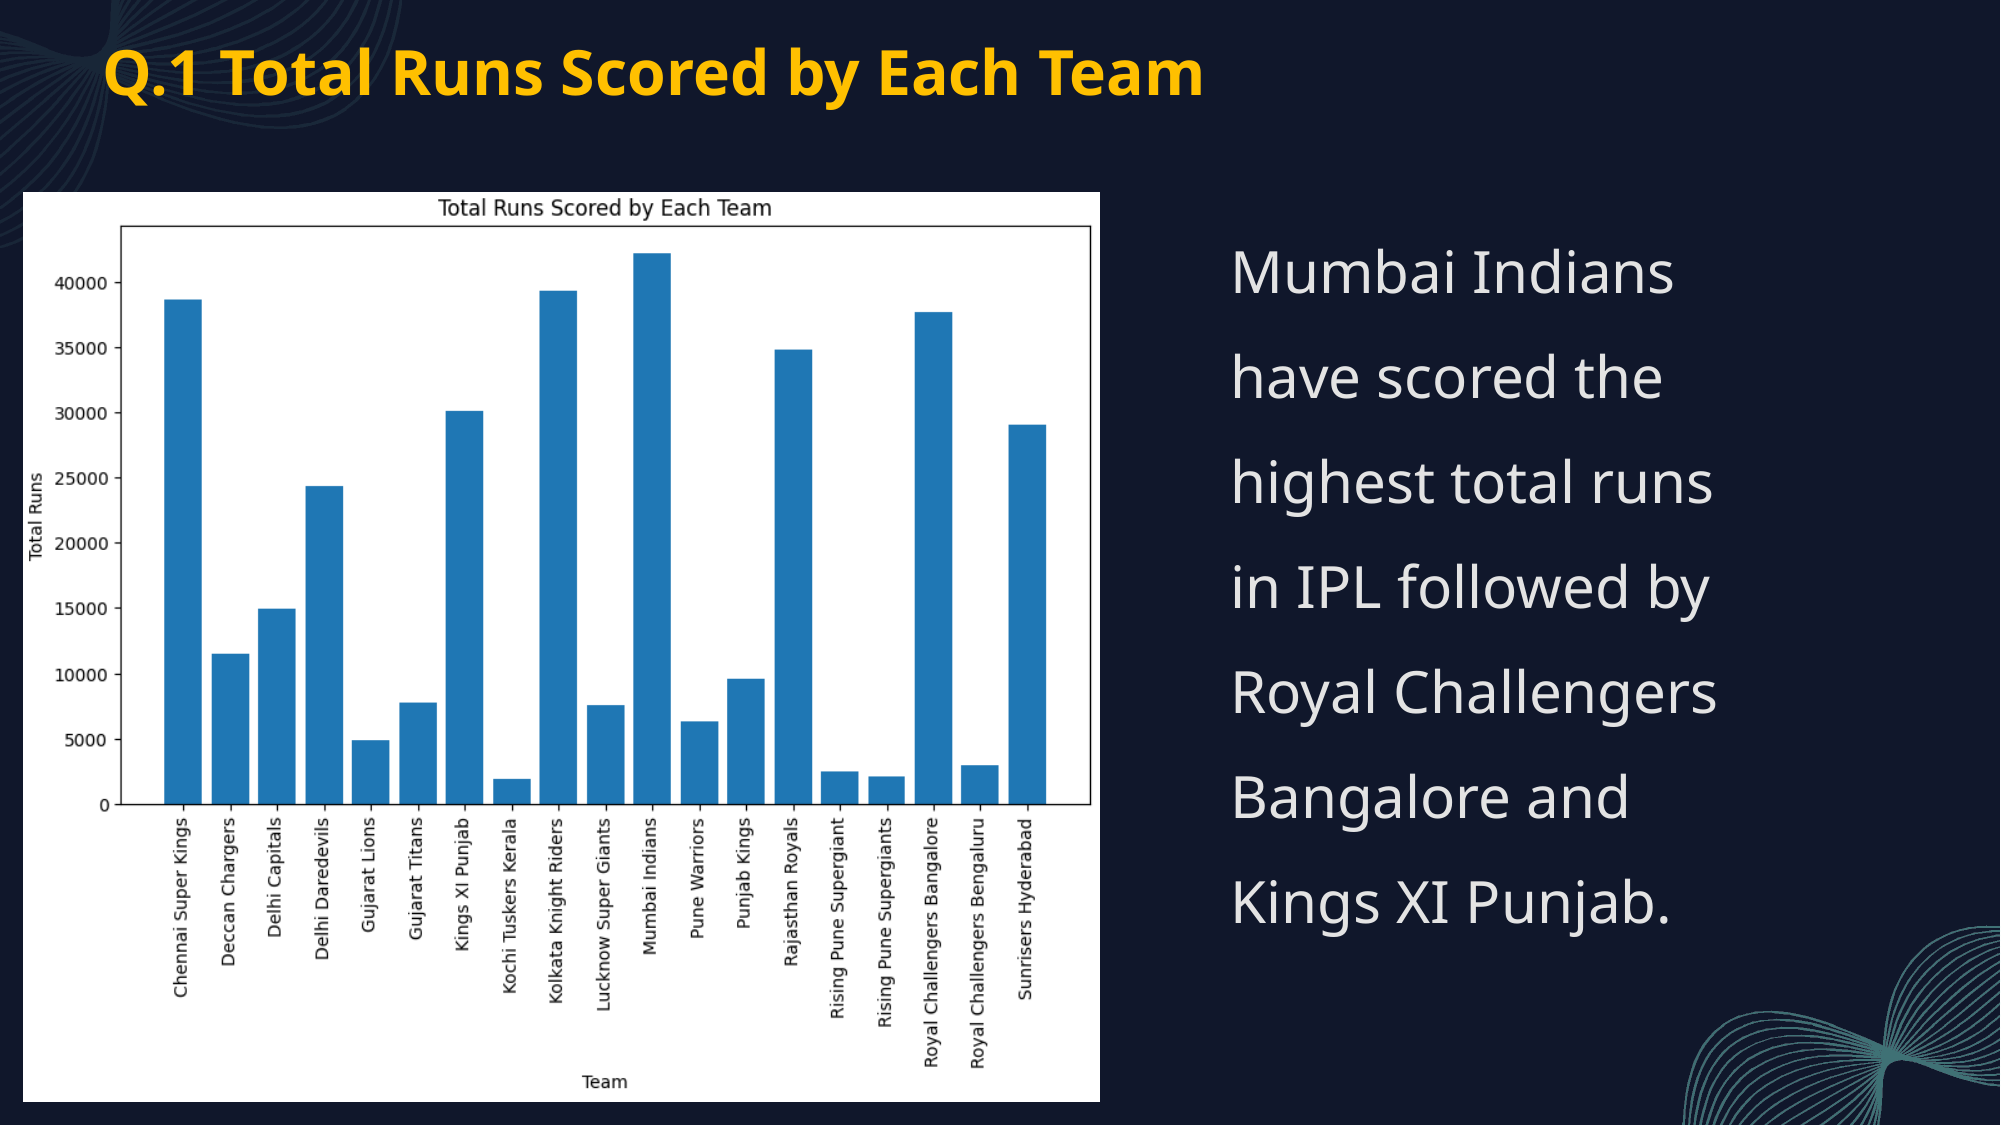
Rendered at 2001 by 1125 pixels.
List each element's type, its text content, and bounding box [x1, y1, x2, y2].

picture [23, 192, 1100, 1103]
title Q.1 Total Runs Scored by Each Team [87, 62, 2000, 153]
text_box Mumbai Indians have scored the highest total runs in IPL followed by Royal Challengers Bangalore and Kings XI Punjab. [1215, 192, 1762, 943]
